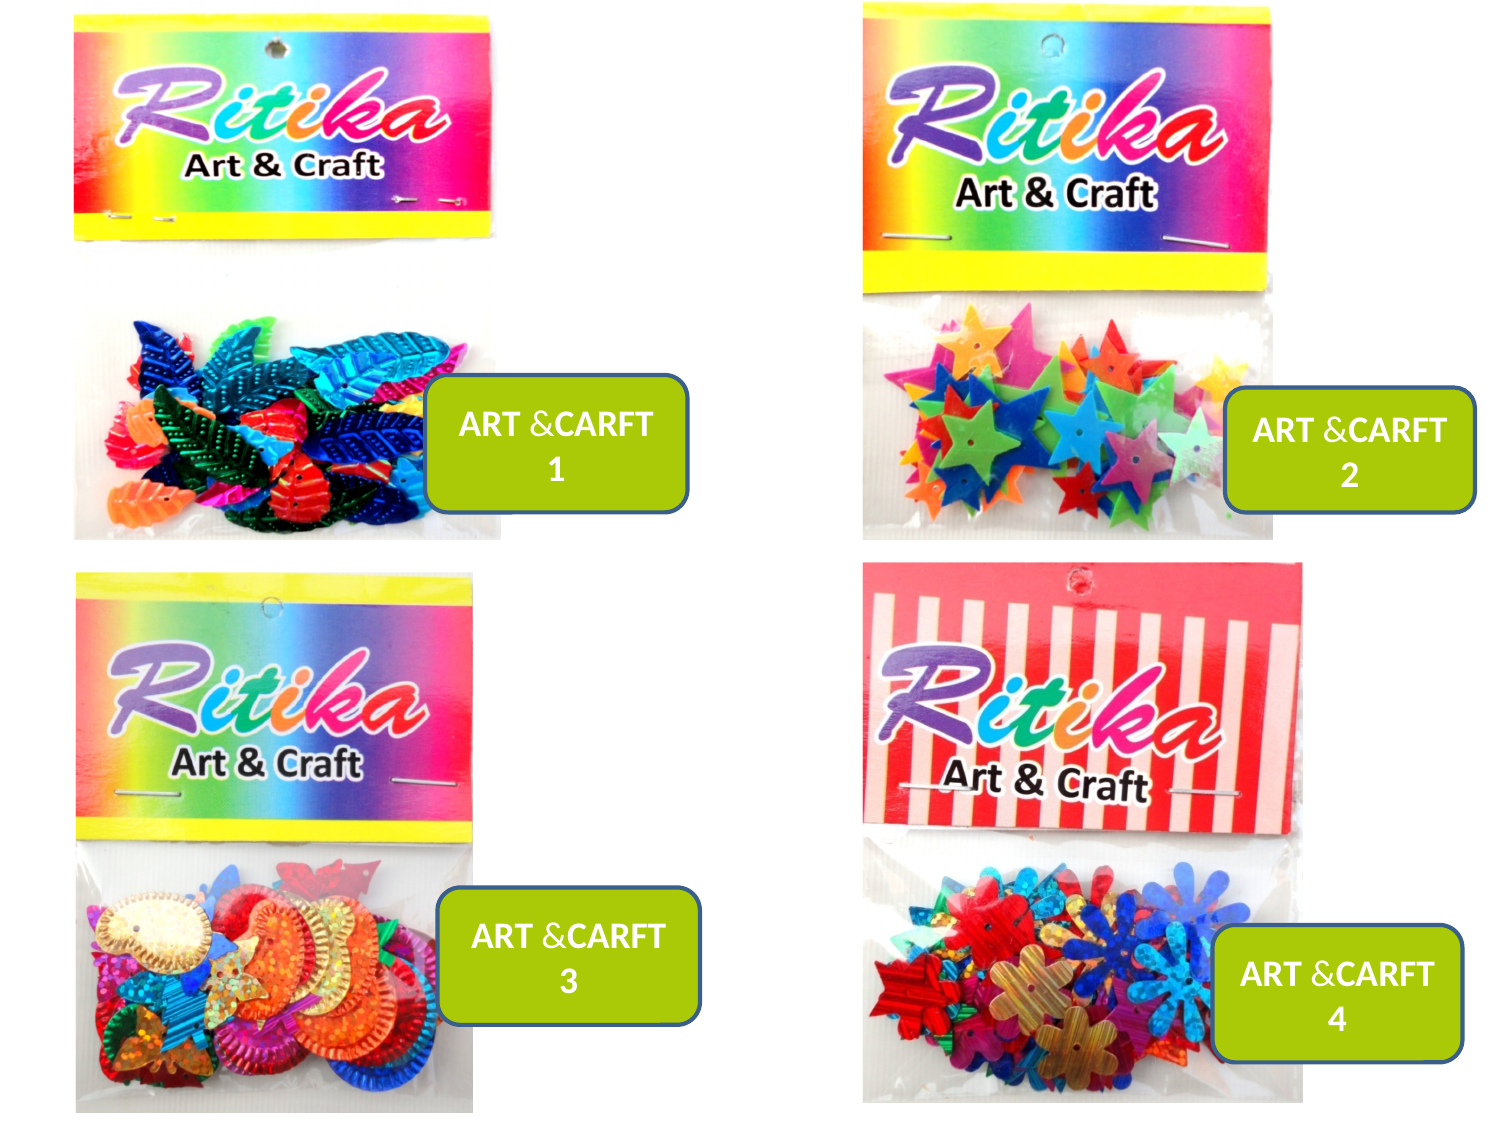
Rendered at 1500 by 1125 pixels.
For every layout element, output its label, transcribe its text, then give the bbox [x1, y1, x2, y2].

text_box ART &CARFT 3 [549, 885, 703, 1027]
text_box ART &CARFT 4 [1222, 922, 1465, 1065]
picture [16, 0, 557, 539]
text_box ART &CARFT 1 [423, 372, 690, 515]
picture [797, 0, 1338, 540]
picture [812, 563, 1354, 1103]
text_box ART &CARFT 2 [1222, 385, 1478, 515]
picture [3, 573, 544, 1113]
